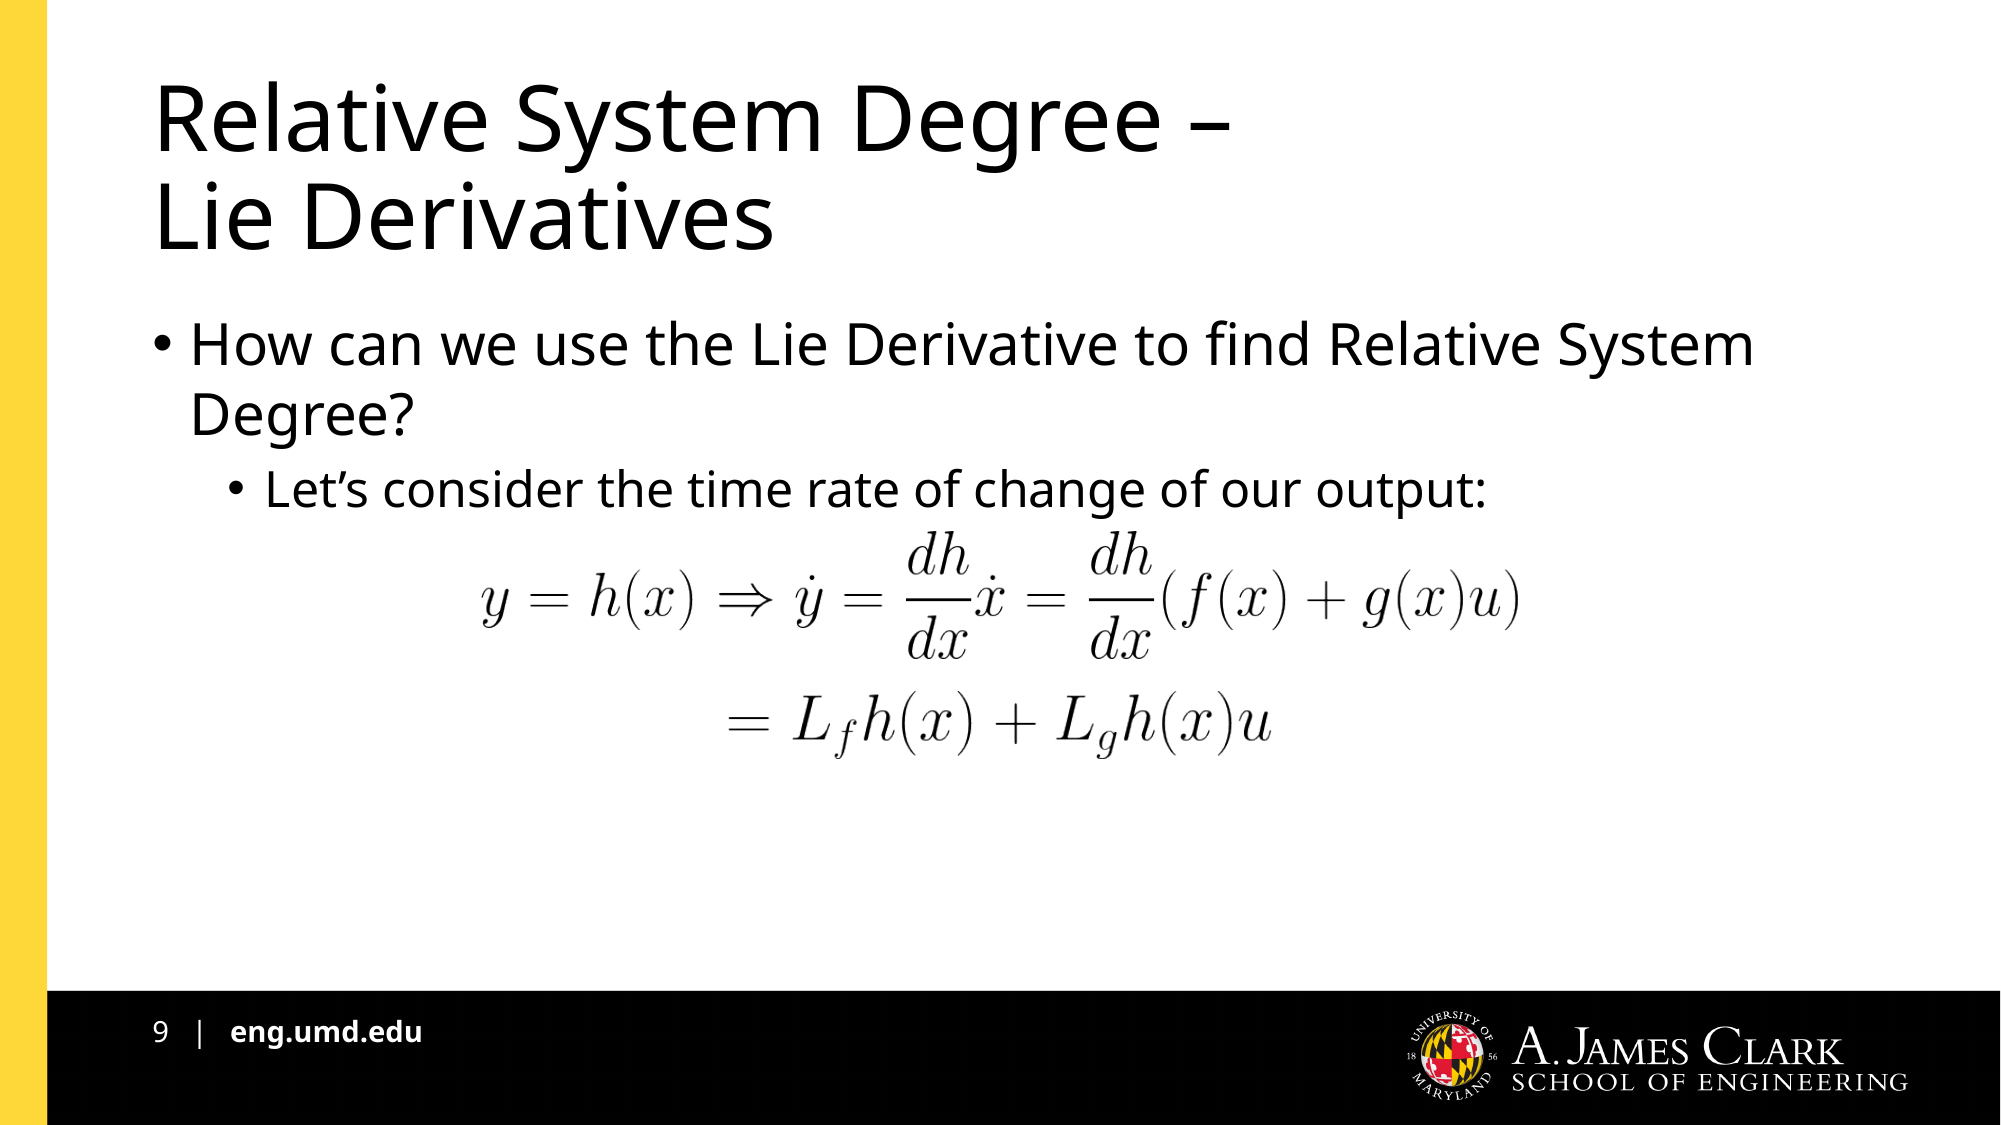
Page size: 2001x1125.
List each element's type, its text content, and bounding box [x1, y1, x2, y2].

picture [0, 0, 2001, 1125]
list How can we use the Lie Derivative to find Relative System Degree? Let’s consider the time rate of change of our output: [137, 299, 1863, 911]
footer 9 | eng.umd.edu [137, 1002, 1338, 1063]
title Relative System Degree – Lie Derivatives [137, 59, 1863, 278]
